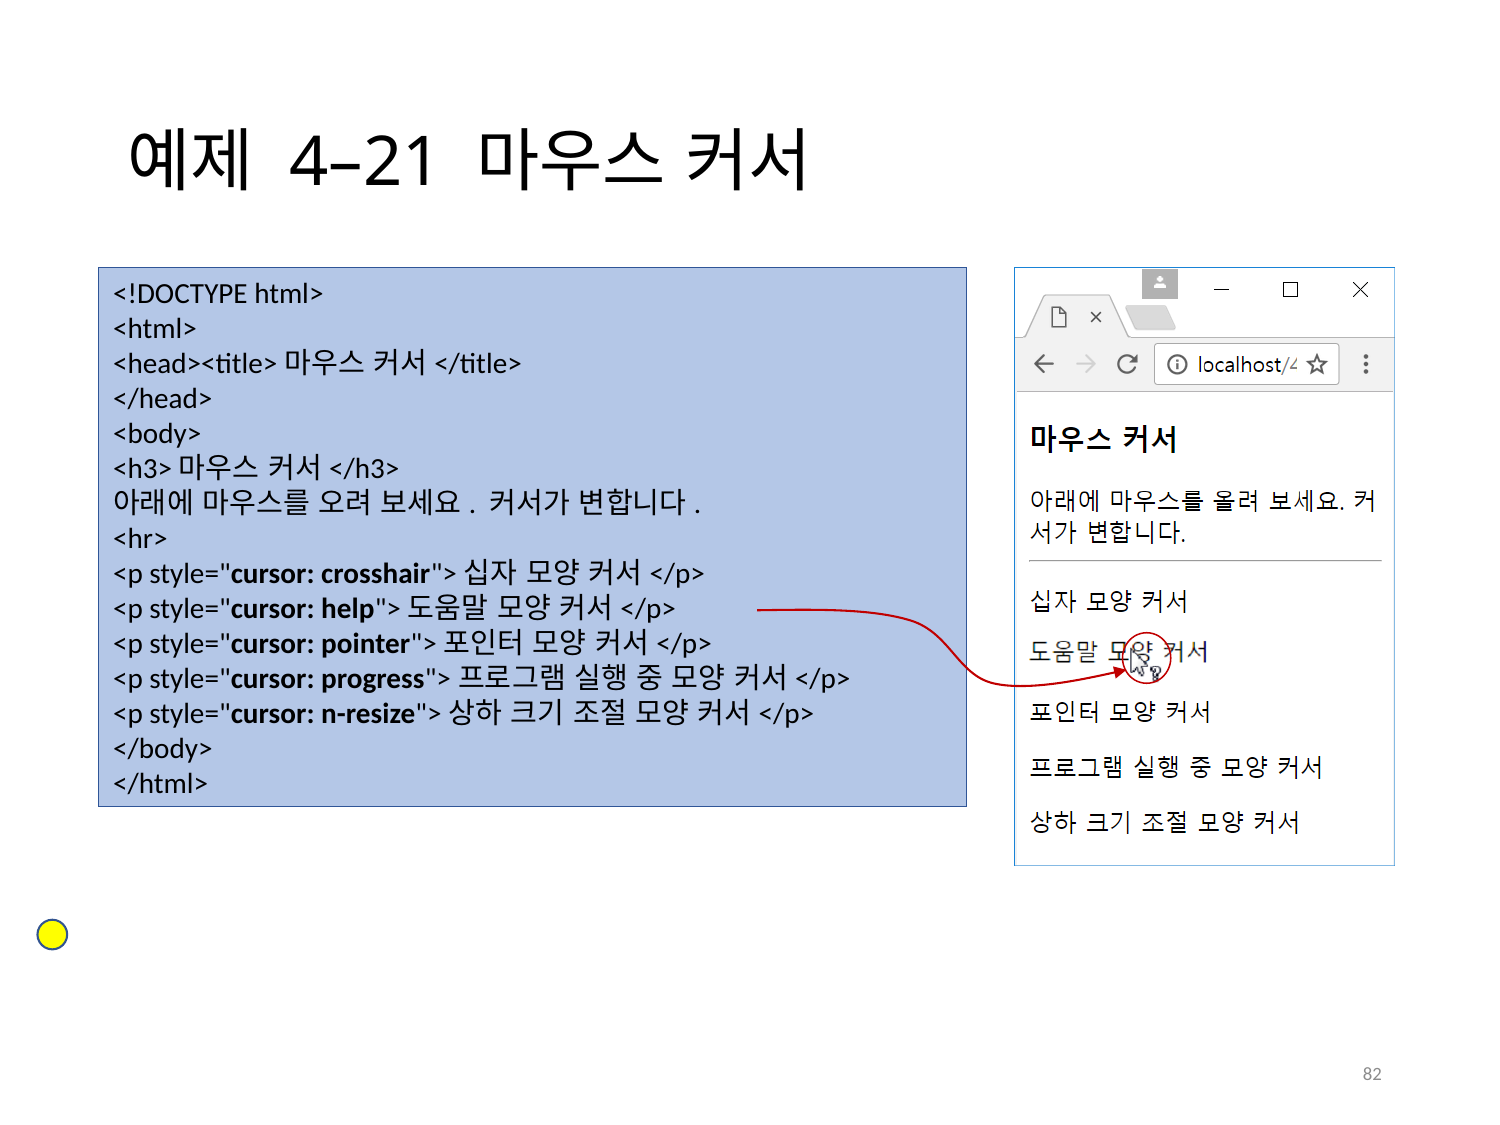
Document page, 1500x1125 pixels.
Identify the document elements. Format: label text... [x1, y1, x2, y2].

slide_number 82 [1059, 1042, 1397, 1103]
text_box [1014, 267, 1395, 866]
title 예제 4–21 마우스 커서 [112, 85, 1388, 241]
text_box [757, 608, 1014, 687]
text_box [36, 918, 69, 951]
text_box <!DOCTYPE html> <html> <head><title>마우스 커서</title> </head> <body> <h3>마우스 커서</h3> 아래에 마우스를 오려 보세요. 커서가 변합니다. <hr> <p style="cursor: crosshair">십자 모양 커서</p> <p style="cursor: help">도움말 모양 커서</p> <p style="cursor: pointer">포인터 모양 커서</p> <p style="cursor: progress">프로그램 실행 중 모양 커서</p> <p style="cursor: n-resize">상하 크기 조절 모양 커서</p> </body> </html> [98, 267, 967, 807]
